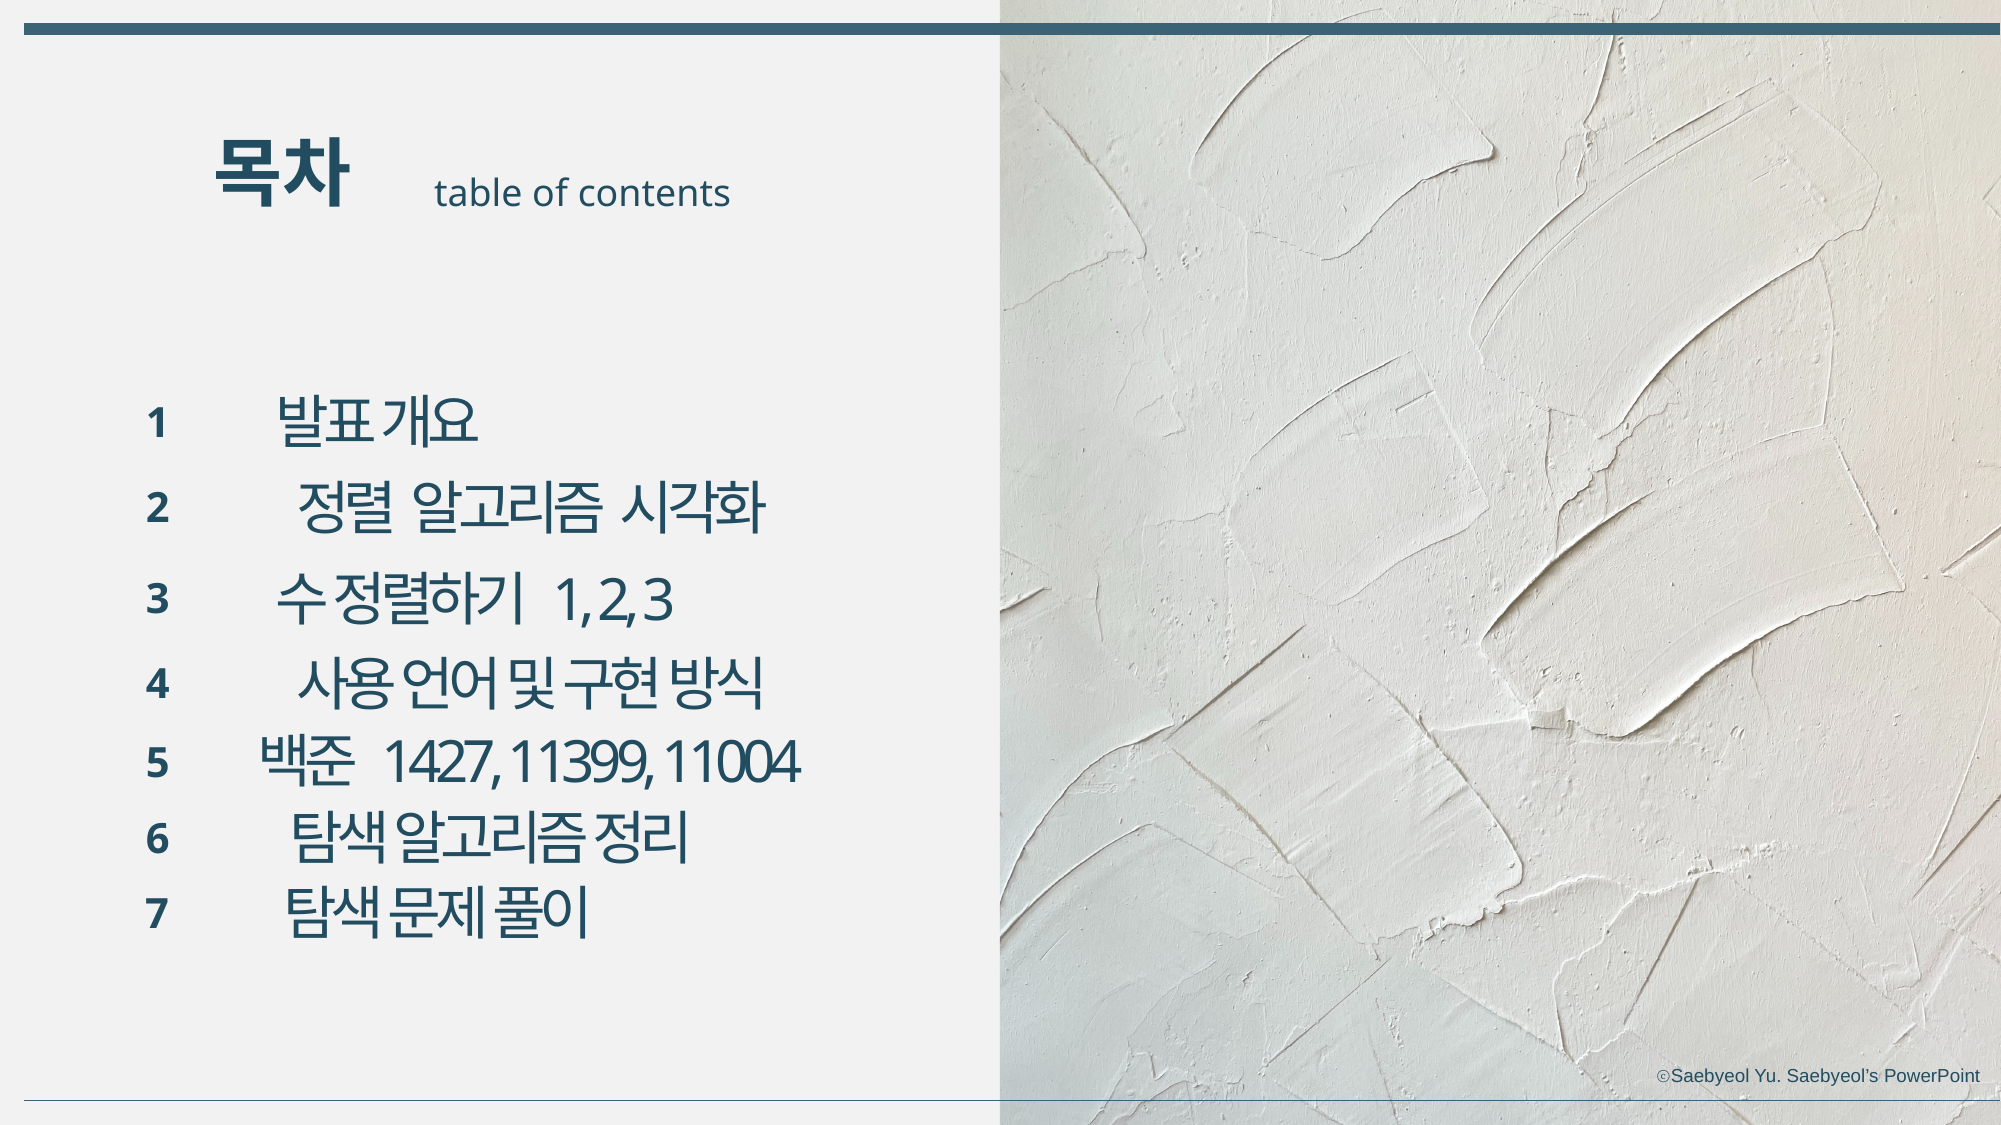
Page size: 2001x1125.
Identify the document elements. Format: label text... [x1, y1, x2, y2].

text_box 정렬 알고리즘 시각화 [281, 463, 783, 549]
text_box 4 [130, 649, 185, 715]
text_box 탐색 알고리즘 정리 [274, 802, 709, 879]
text_box 백준 1427, 11399, 11004 [242, 717, 818, 802]
text_box 1 [130, 388, 185, 454]
text_box 3 [130, 564, 185, 630]
text_box 탐색 문제 풀이 [268, 868, 609, 954]
text_box 수 정렬하기 1, 2, 3 [261, 554, 691, 640]
text_box 7 [130, 879, 184, 945]
text_box 2 [130, 473, 185, 539]
text_box 사용 언어 및 구현 방식 [281, 639, 783, 717]
text_box 목차 [198, 118, 367, 224]
picture [999, 0, 2001, 1125]
text_box table of contents [419, 161, 747, 222]
text_box 6 [130, 804, 185, 870]
text_box 발표 개요 [261, 378, 497, 463]
text_box 5 [130, 727, 185, 793]
